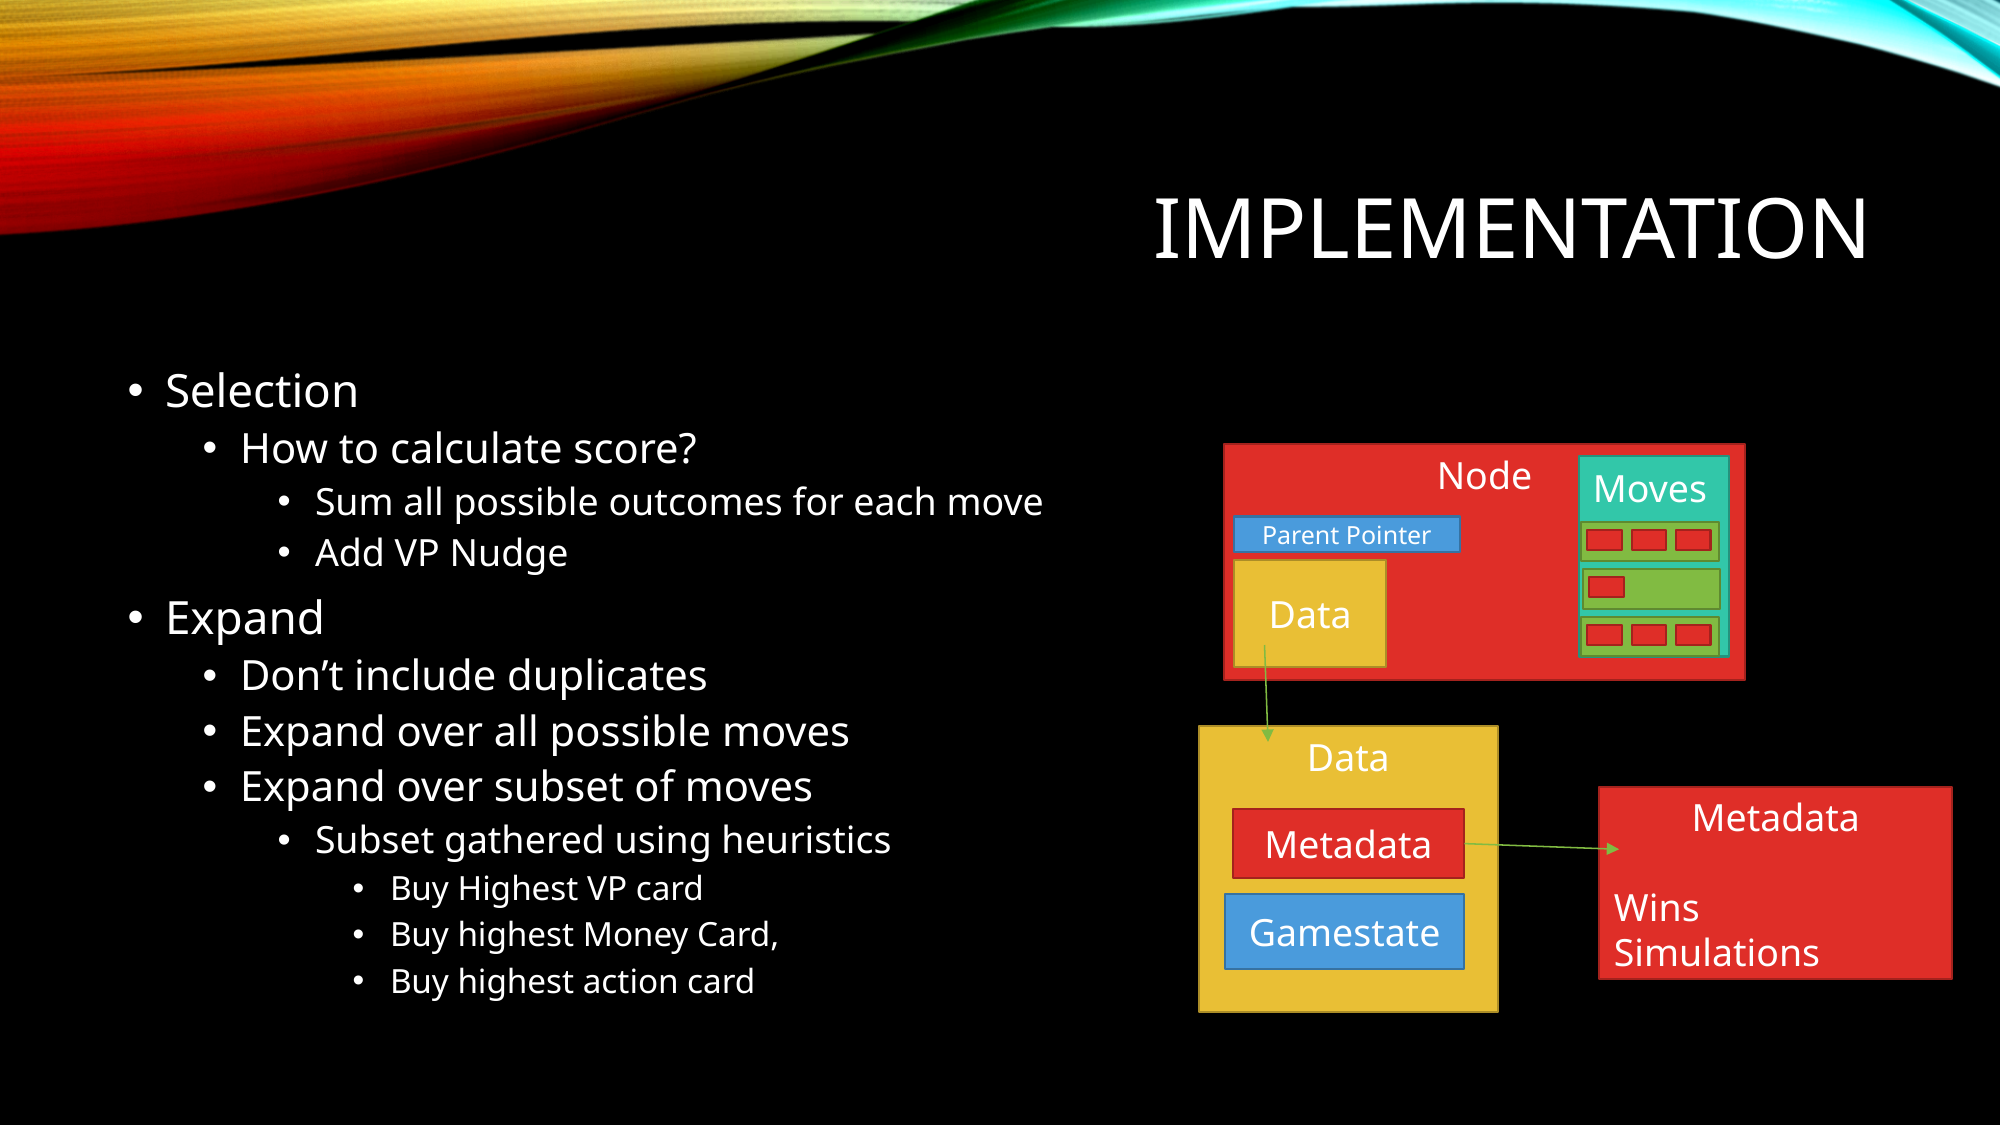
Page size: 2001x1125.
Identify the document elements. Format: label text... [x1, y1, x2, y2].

text_box [1586, 529, 1623, 551]
text_box [1631, 624, 1667, 646]
text_box [1580, 521, 1720, 562]
text_box Gamestate [1224, 893, 1465, 970]
text_box Parent Pointer [1233, 515, 1461, 553]
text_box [1464, 843, 1620, 850]
text_box [1578, 455, 1730, 658]
picture [0, 0, 2000, 237]
title Implementation [474, 125, 1888, 338]
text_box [1264, 644, 1269, 742]
text_box Node [1223, 443, 1746, 681]
text_box Data [1233, 559, 1387, 668]
text_box [1198, 725, 1499, 1013]
text_box Moves [1578, 457, 1723, 517]
text_box [1675, 529, 1712, 551]
list Selection How to calculate score? Sum all possible outcomes for each move Add VP Nudge Expand Don’t include duplicates Expand over all possible moves Expand over subset of moves Subset gathered using heuristics Buy Highest VP card Buy highest Money Card, Buy highest action card [112, 360, 1888, 1021]
text_box [1631, 529, 1667, 551]
text_box [1588, 576, 1625, 598]
text_box [1582, 568, 1721, 610]
text_box [1586, 624, 1623, 646]
text_box [1580, 616, 1720, 657]
text_box [1675, 624, 1712, 646]
text_box Metadata [1232, 808, 1465, 879]
text_box Metadata Wins Simulations [1598, 786, 1953, 980]
text_box Data [1292, 726, 1405, 786]
